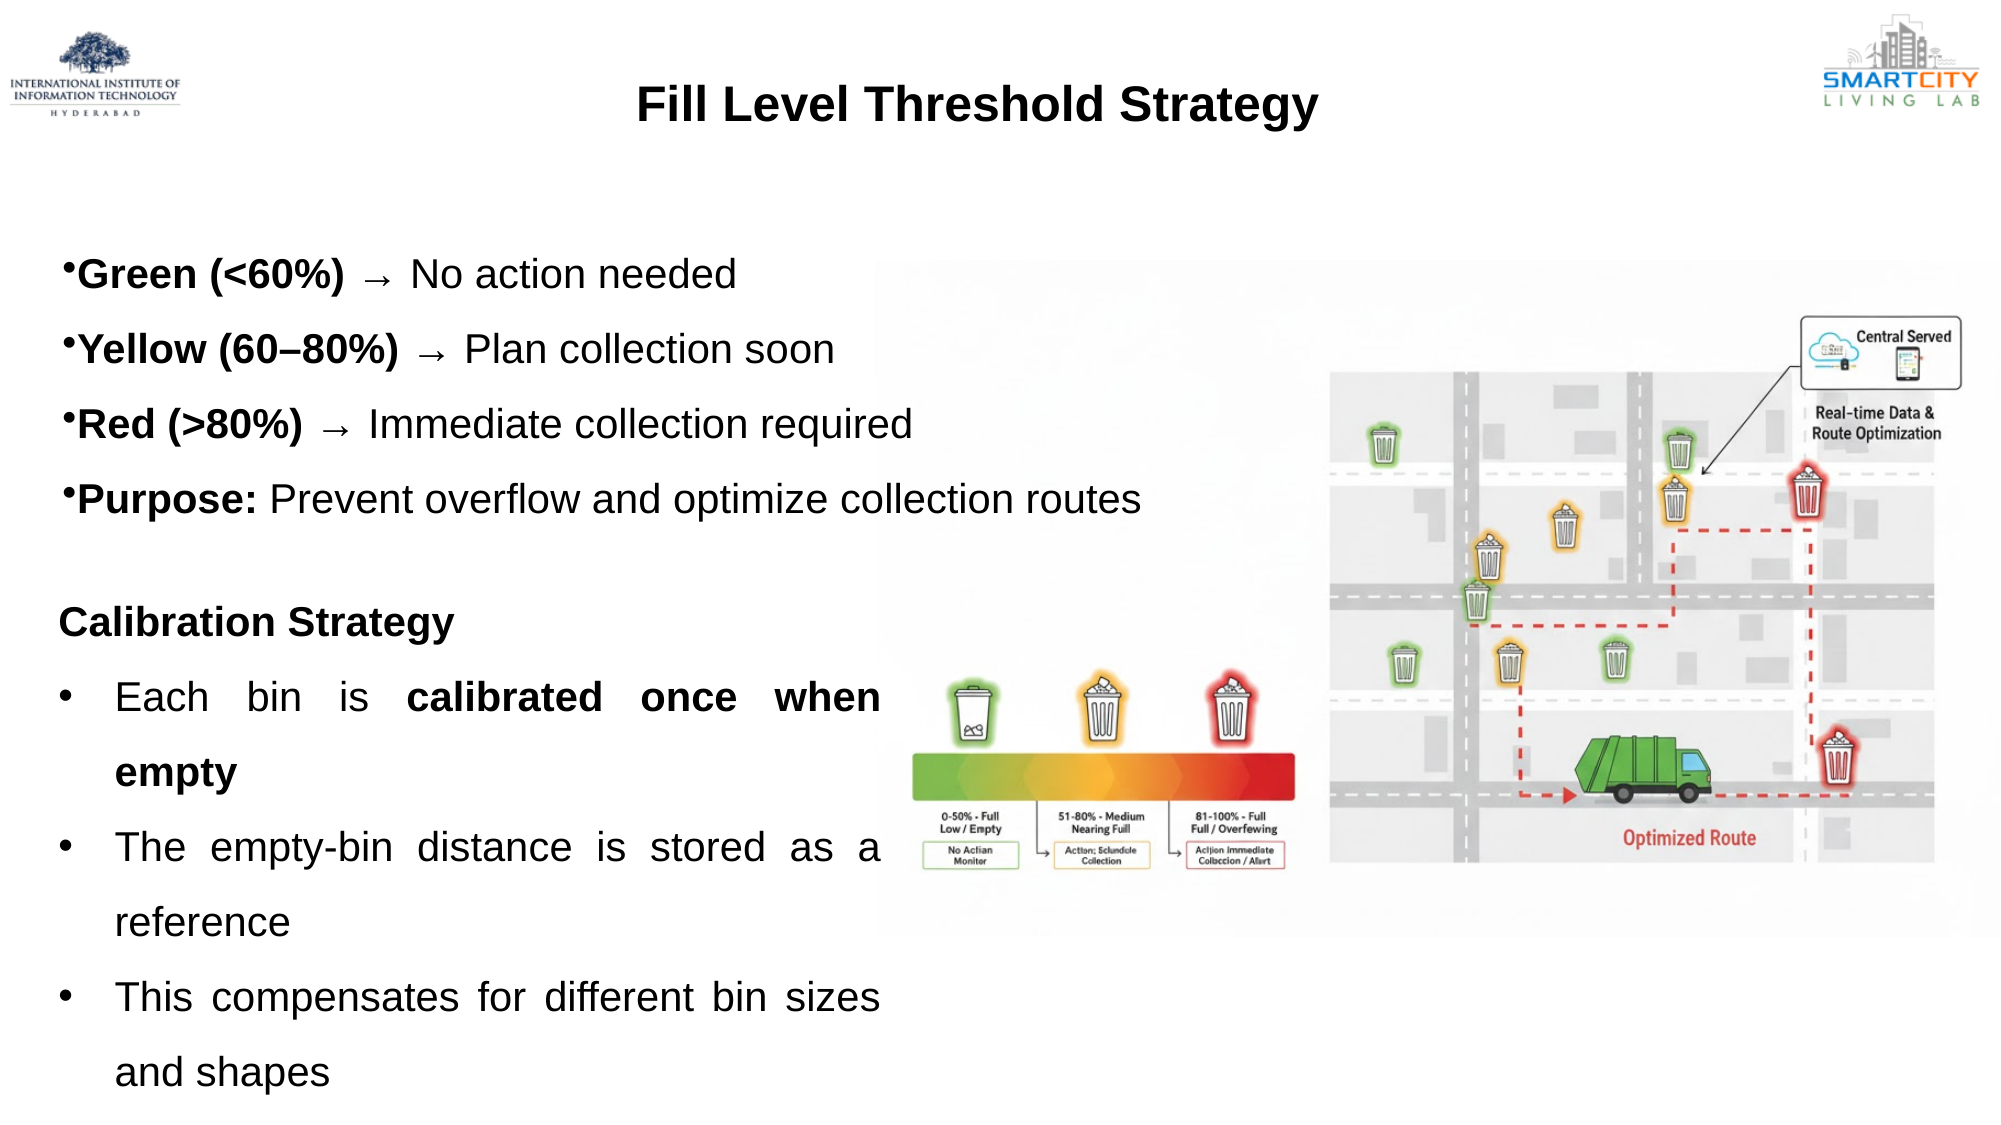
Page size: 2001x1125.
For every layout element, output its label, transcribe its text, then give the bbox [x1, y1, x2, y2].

text_box Fill Level Threshold Strategy [621, 63, 1621, 139]
text_box Green (<60%) → No action needed Yellow (60–80%) → Plan collection soon Red (>80%) → Immediate collection required Purpose: Prevent overflow and optimize collection routes [47, 214, 1158, 530]
picture [1814, 0, 2000, 128]
picture [874, 260, 2000, 937]
text_box Calibration Strategy Each bin is calibrated once when empty The empty-bin distance is stored as a reference This compensates for different bin sizes and shapes [43, 562, 897, 1103]
picture [2, 15, 192, 128]
